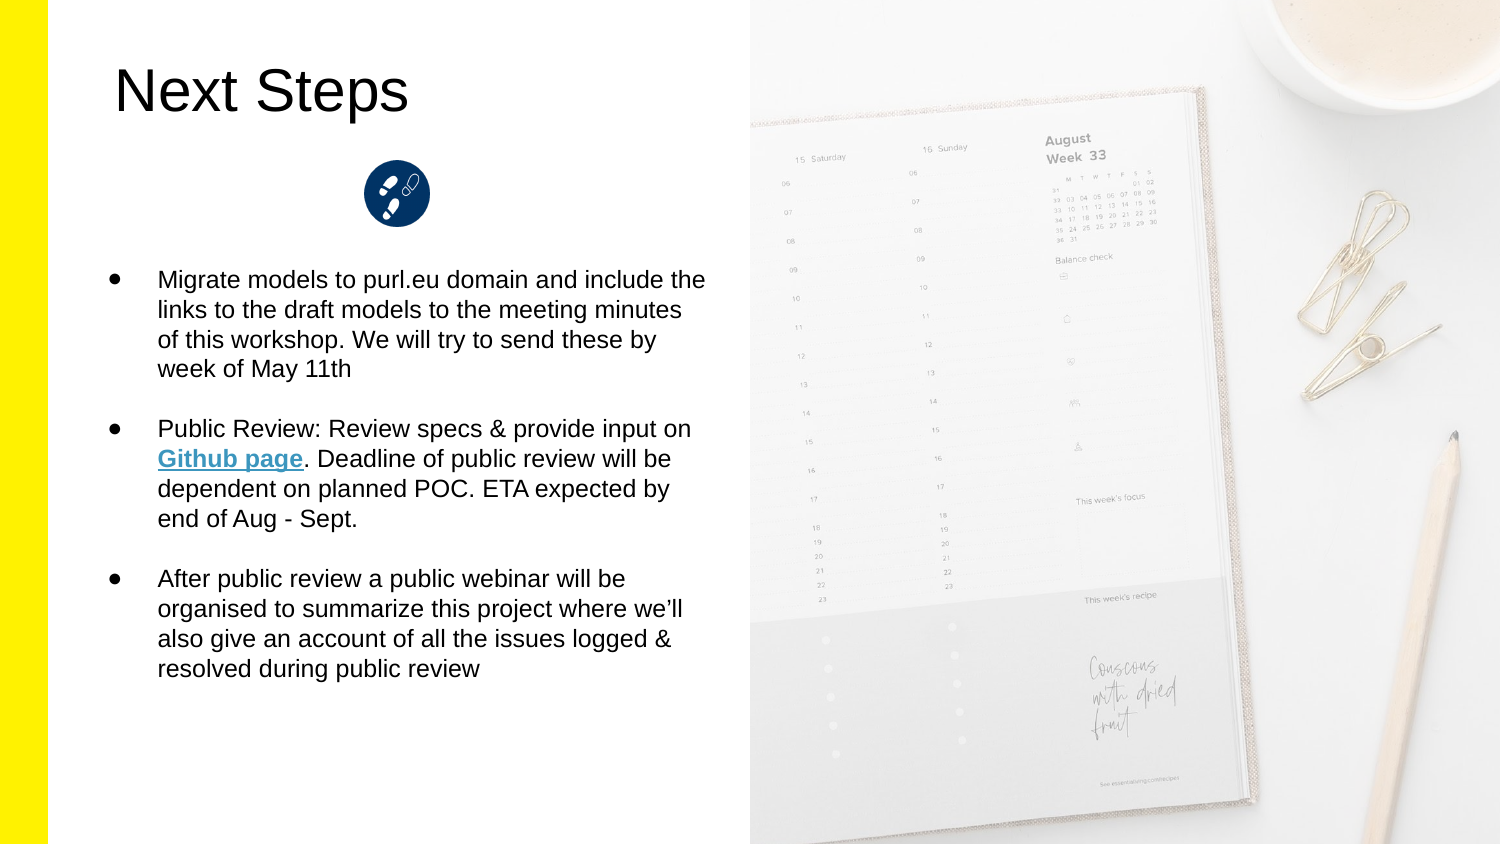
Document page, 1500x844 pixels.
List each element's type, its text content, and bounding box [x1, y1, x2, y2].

picture [363, 160, 430, 227]
picture [749, 0, 1500, 844]
text_box Migrate models to purl.eu domain and include the links to the draft models to the meeting minutes of this workshop. We will try to send these by week of May 11th Public Review: Review specs & provide input on Github page. Deadline of public review will be dependent on planned POC. ETA expected by end of Aug - Sept. After public review a public webinar will be organised to summarize this project where we’ll also give an account of all the issues logged & resolved during public review [67, 248, 727, 758]
text_box Next Steps [103, 44, 744, 167]
